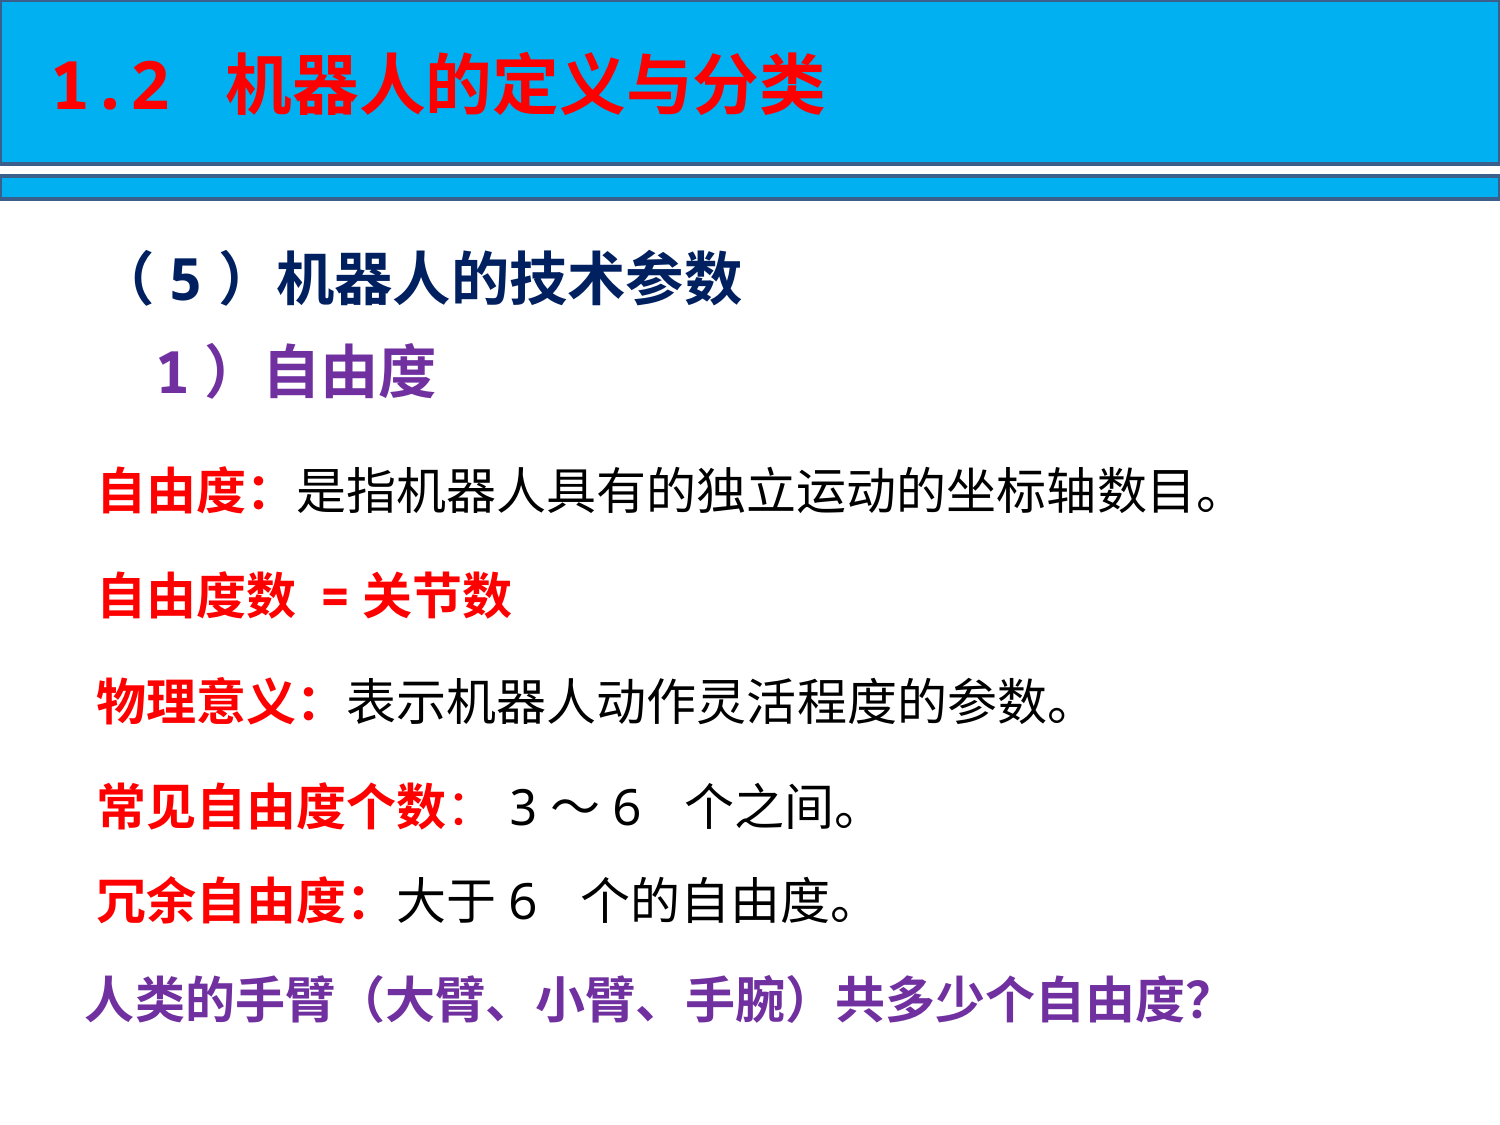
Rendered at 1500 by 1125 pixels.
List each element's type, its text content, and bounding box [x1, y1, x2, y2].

text_box 1）自由度 [140, 328, 575, 413]
text_box 人类的手臂（大臂、小臂、手腕）共多少个自由度？ [70, 960, 1372, 1096]
text_box 自由度：是指机器人具有的独立运动的坐标轴数目。 [82, 421, 1383, 527]
text_box 自由度数 =关节数 [82, 527, 1383, 632]
text_box 常见自由度个数：3～6 个之间。 [82, 738, 1383, 831]
text_box （5）机器人的技术参数 [82, 234, 1348, 320]
text_box [0, 0, 1500, 166]
text_box 冗余自由度：大于6 个的自由度。 [82, 831, 1383, 937]
text_box 物理意义：表示机器人动作灵活程度的参数。 [82, 632, 1383, 738]
text_box [0, 174, 1500, 201]
text_box 1.2 机器人的定义与分类 [35, 35, 856, 130]
